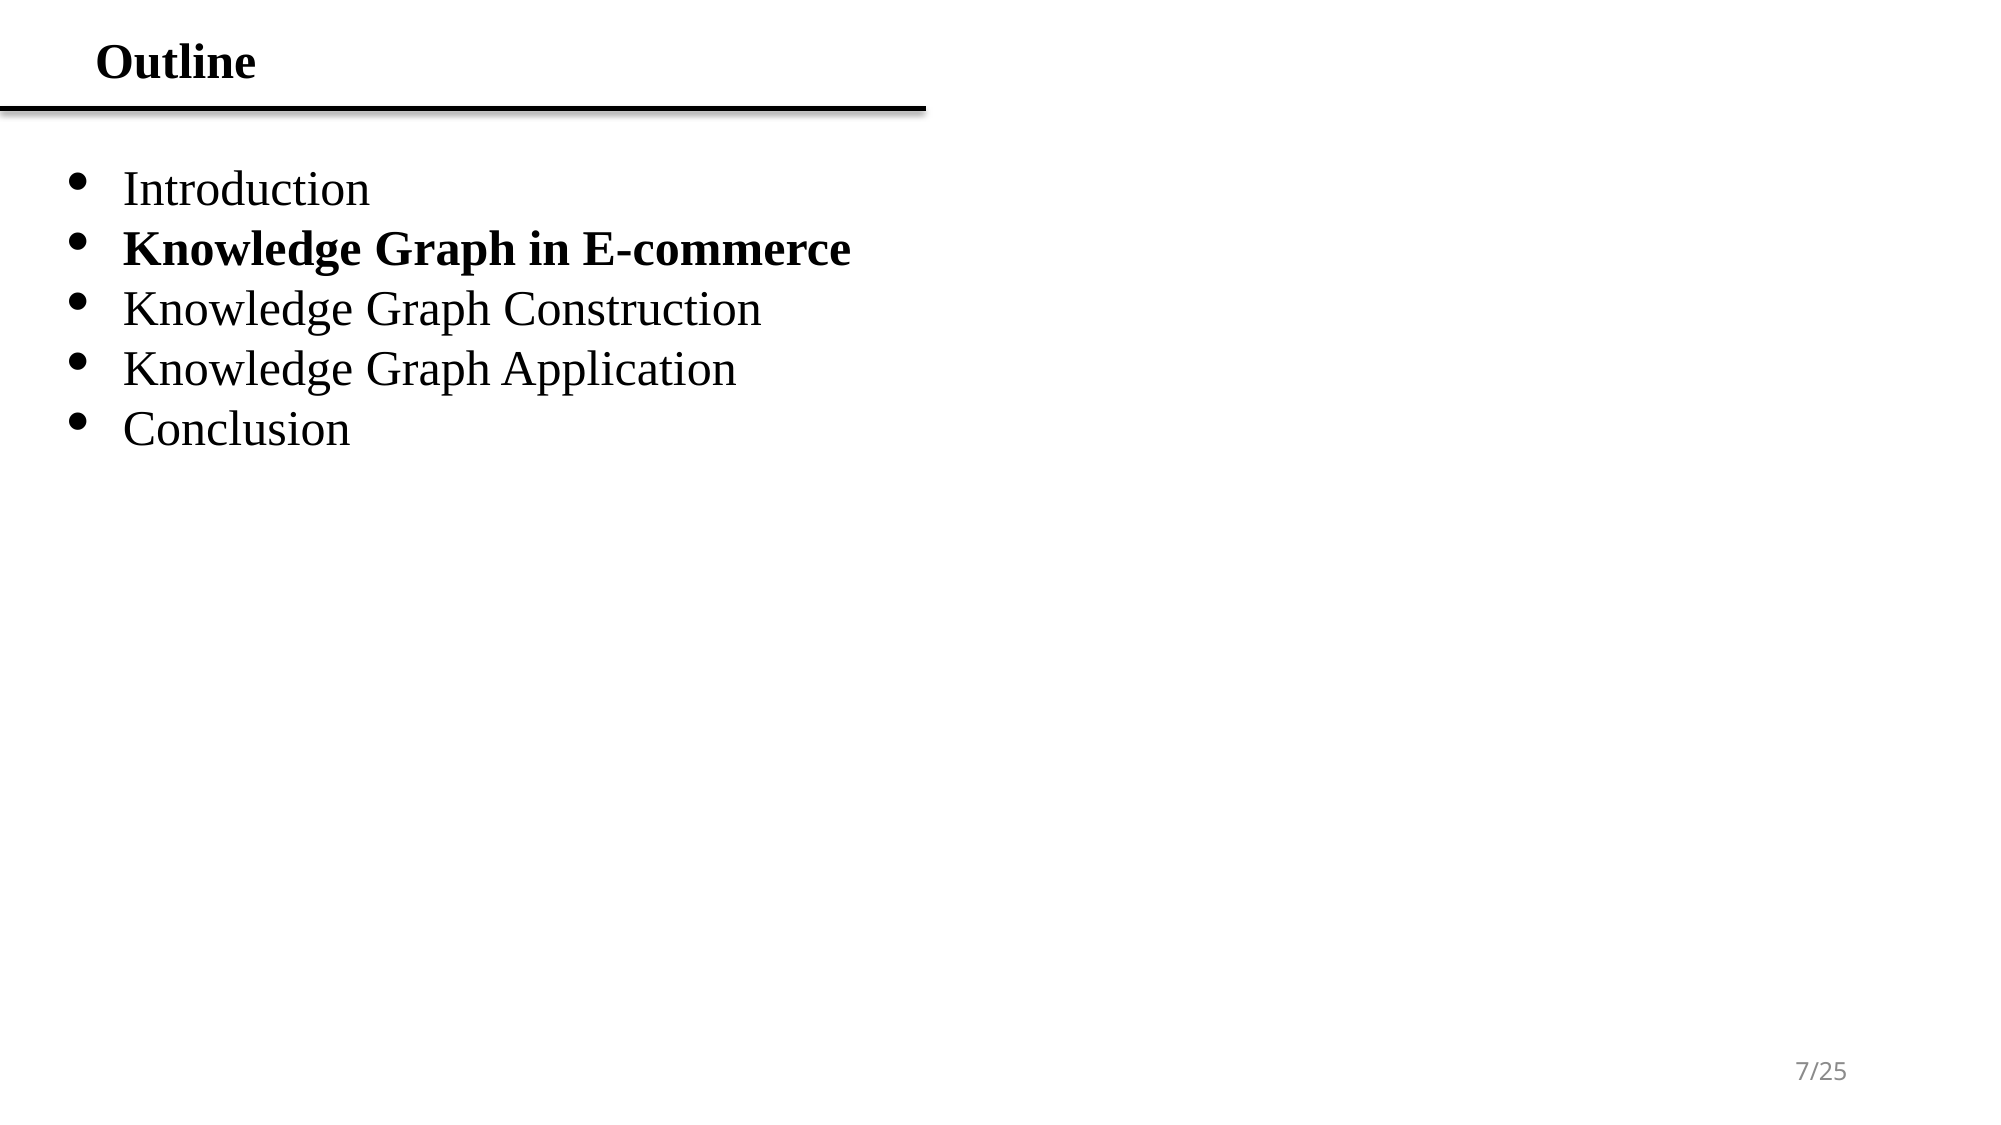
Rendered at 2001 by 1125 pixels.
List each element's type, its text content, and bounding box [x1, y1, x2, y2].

slide_number 7/25 [1412, 1042, 1863, 1103]
text_box Introduction Knowledge Graph in E-commerce Knowledge Graph Construction Knowledge Graph Application Conclusion [51, 147, 1982, 763]
text_box Outline [80, 21, 394, 96]
